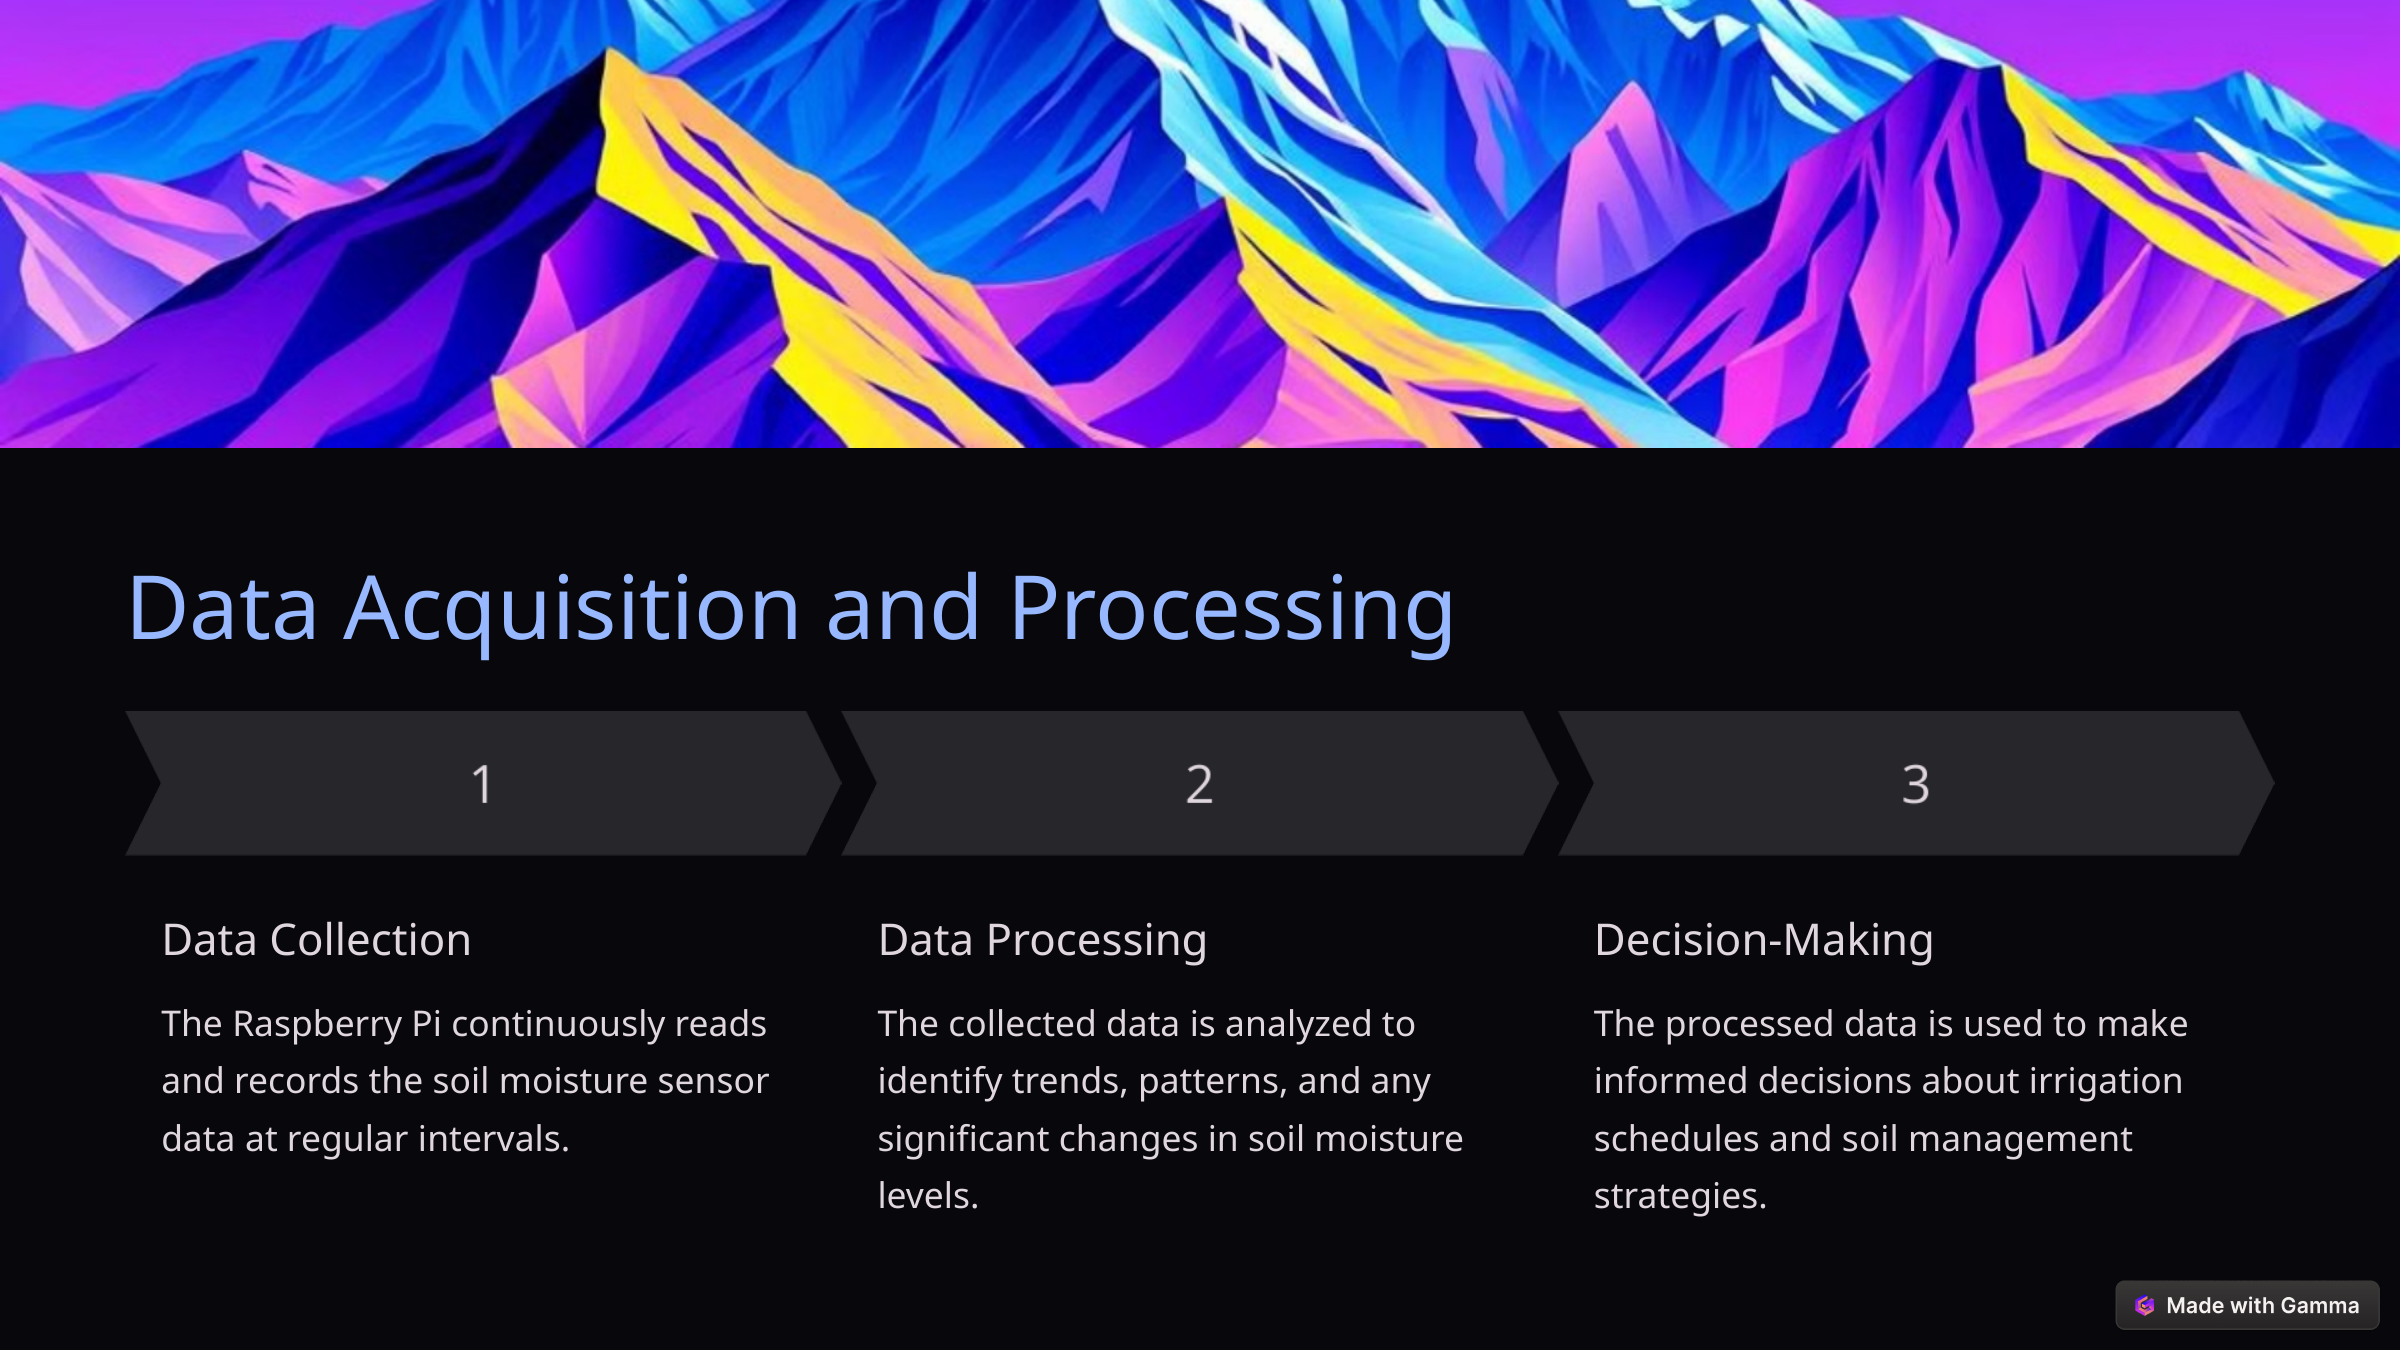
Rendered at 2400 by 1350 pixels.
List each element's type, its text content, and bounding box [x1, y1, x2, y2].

text_box The Raspberry Pi continuously reads and records the soil moisture sensor data at regular intervals. [161, 986, 806, 1159]
text_box Data Collection [161, 908, 609, 965]
picture [0, 0, 2400, 448]
text_box The processed data is used to make informed decisions about irrigation schedules and soil management strategies. [1594, 986, 2239, 1216]
text_box Data Acquisition and Processing [125, 546, 1611, 659]
picture [125, 711, 2275, 856]
text_box The collected data is analyzed to identify trends, patterns, and any significant changes in soil moisture levels. [877, 986, 1523, 1216]
text_box Decision-Making [1594, 908, 2042, 965]
picture [2106, 1271, 2389, 1339]
text_box Data Processing [877, 908, 1326, 965]
